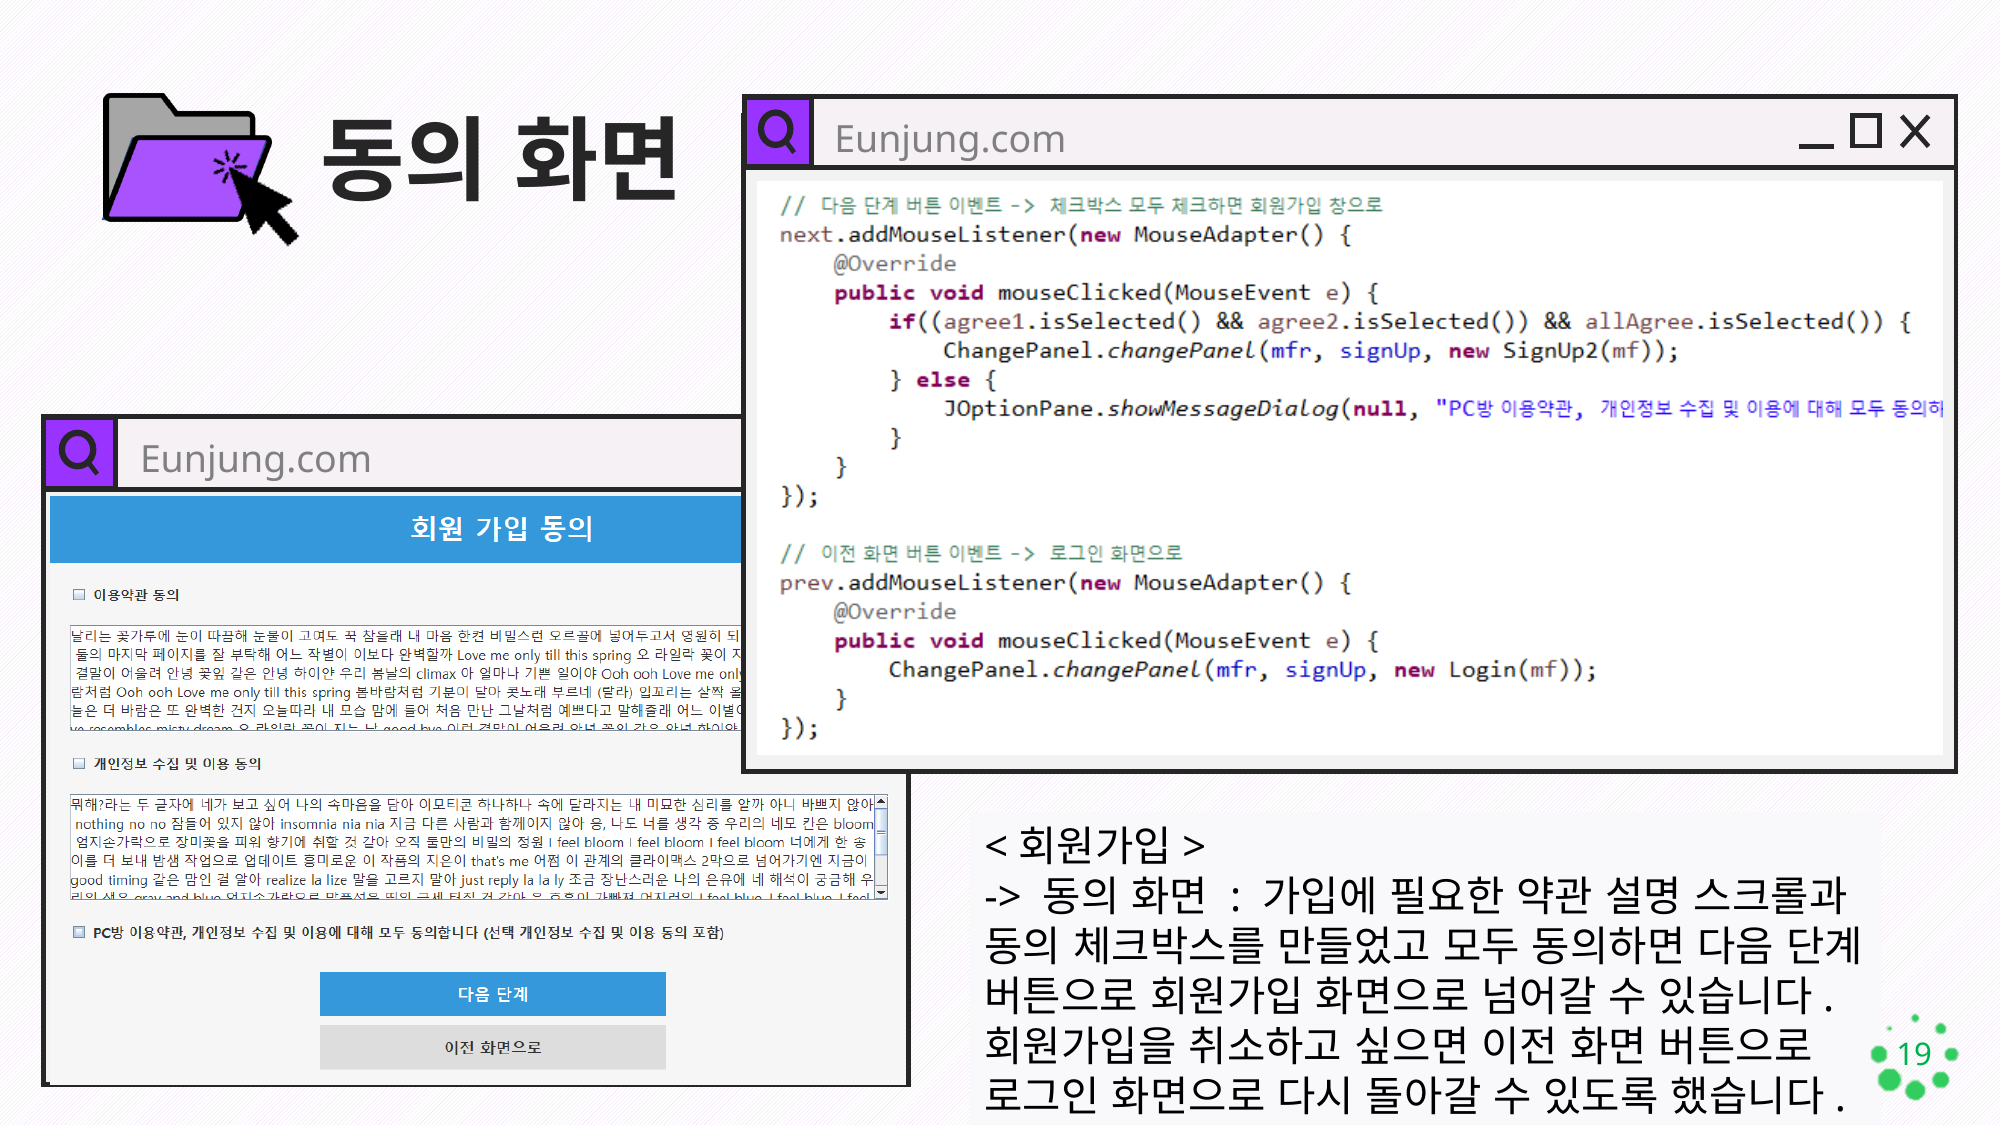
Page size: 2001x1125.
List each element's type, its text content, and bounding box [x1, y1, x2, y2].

picture [1840, 987, 2000, 1125]
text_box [103, 78, 272, 236]
picture [757, 181, 1943, 755]
text_box [742, 114, 1957, 773]
text_box [759, 111, 792, 146]
text_box <회원가입> -> 동의 화면 : 가입에 필요한 약관 설명 스크롤과 동의 체크박스를 만들었고 모두 동의하면 다음 단계 버튼으로 회원가입 화면으로 넘어갈 수 있습니다. 회원가입을 취소하고 싶으면 이전 화면 버튼으로 로그인 화면으로 다시 돌아갈 수 있도록 했습니다. [969, 812, 1882, 1125]
text_box [743, 97, 812, 167]
picture [177, 121, 323, 268]
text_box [1901, 116, 1929, 147]
text_box [1852, 115, 1881, 147]
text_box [43, 416, 909, 1085]
text_box [743, 96, 1957, 169]
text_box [784, 139, 795, 153]
text_box 동의 화면 [305, 94, 744, 219]
text_box Eunjung.com [819, 107, 1236, 167]
